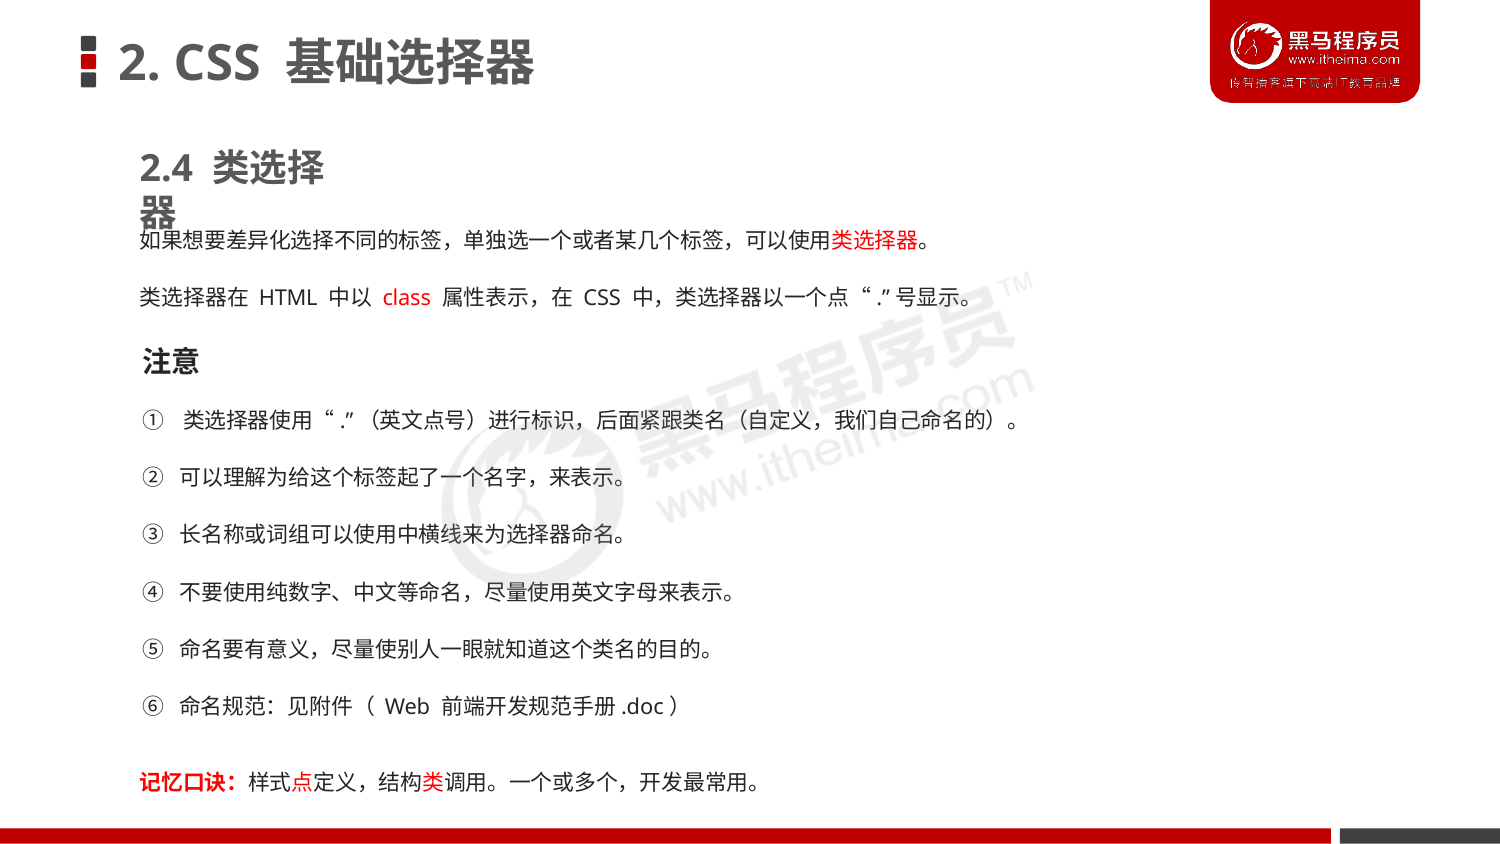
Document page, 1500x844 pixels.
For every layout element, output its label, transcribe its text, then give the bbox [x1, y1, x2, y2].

text_box [1211, 11, 1419, 97]
text_box [401, 210, 1099, 633]
text_box [1209, 0, 1421, 88]
title 2. CSS 基础选择器 [116, 30, 1384, 171]
text_box [0, 828, 1331, 844]
text_box 如果想要差异化选择不同的标签，单独选一个或者某几个标签，可以使用类选择器。 类选择器在 HTML 中以 class 属性表示，在 CSS 中，类选择器以一个点“.”号显示。 注意 ① 类选择器使用“.”（英文点号）进行标识，后面紧跟类名（自定义，我们自己命名的）。 ② 可以理解为给这个标签起了一个名字，来表示。 ③ 长名称或词组可以使用中横线来为选择器命名。 ④ 不要使用纯数字、中文等命名，尽量使用英文字母来表示。 ⑤ 命名要有意义，尽量使别人一眼就知道这个类名的目的。 ⑥ 命名规范：见附件（ Web 前端开发规范手册.doc） 记忆口诀：样式点定义，结构类调用。一个或多个，开发最常用。 [137, 226, 1042, 795]
text_box [1339, 828, 1500, 844]
text_box 2.4 类选择器 [137, 143, 360, 226]
text_box [1384, 97, 1414, 103]
